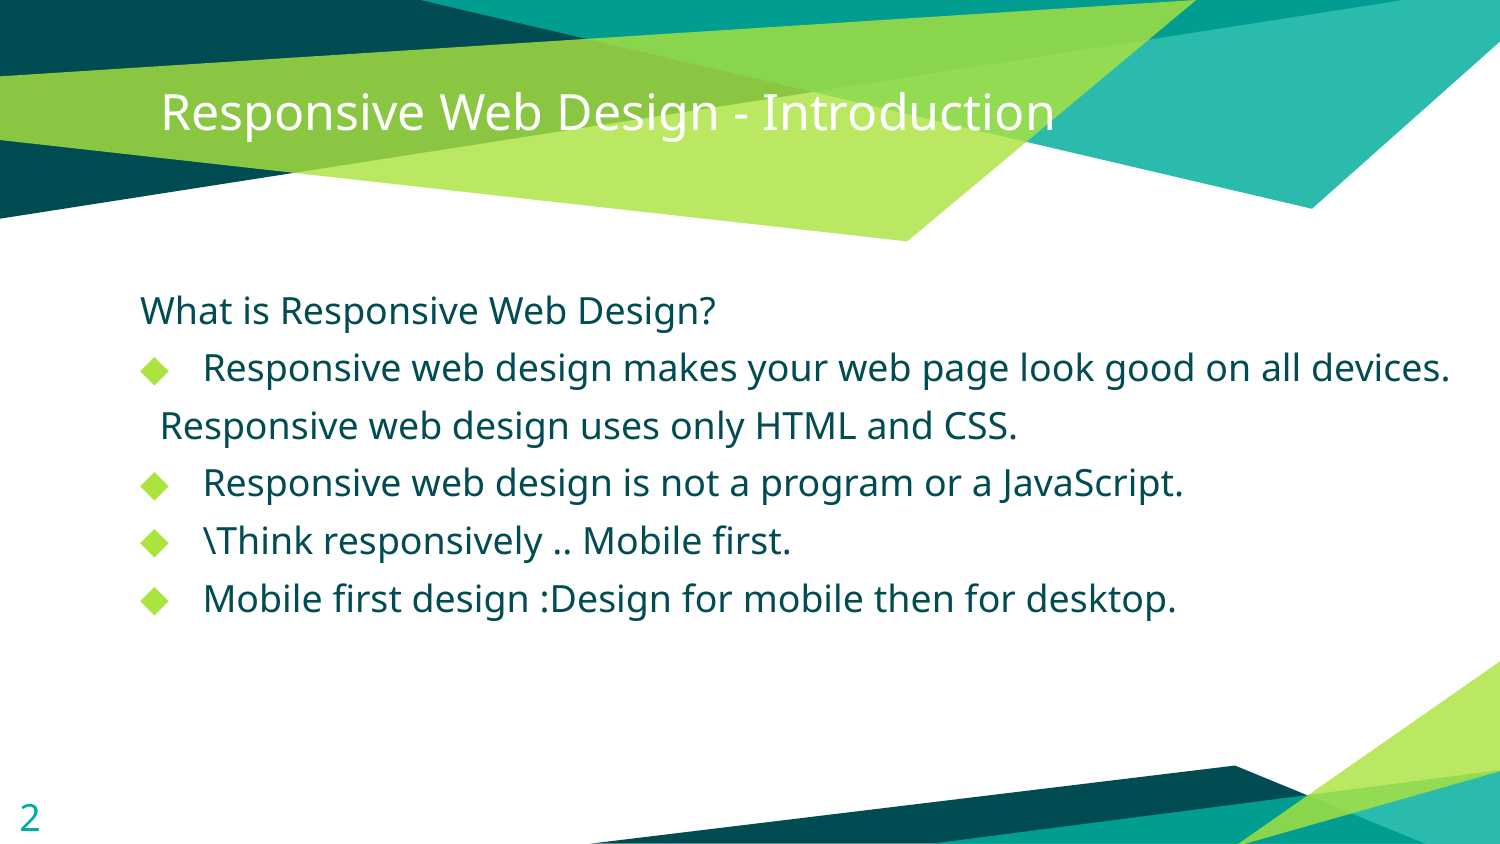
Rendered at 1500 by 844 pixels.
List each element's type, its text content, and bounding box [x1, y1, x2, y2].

slide_number 2 [4, 779, 95, 844]
list What is Responsive Web Design? Responsive web design makes your web page look good on all devices. Responsive web design uses only HTML and CSS. Responsive web design is not a program or a JavaScript. \Think responsively .. Mobile first. Mobile first design :Design for mobile then for desktop. [112, 271, 1475, 782]
title Responsive Web Design - Introduction [145, 65, 1355, 206]
